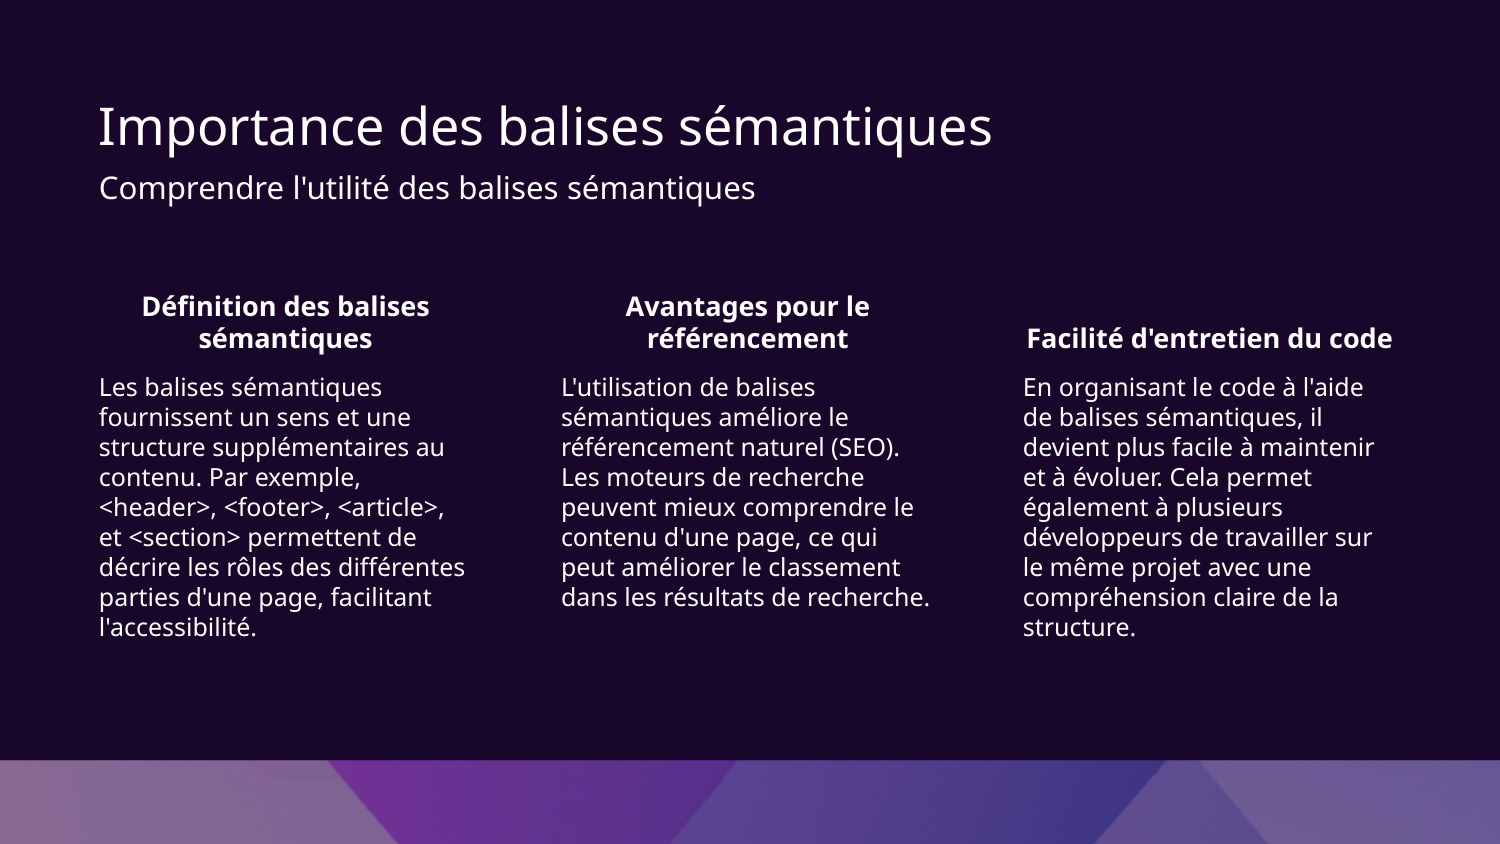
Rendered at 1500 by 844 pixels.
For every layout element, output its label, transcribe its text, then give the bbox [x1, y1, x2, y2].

text_box Avantages pour le référencement [546, 277, 950, 356]
text_box Importance des balises sémantiques [83, 23, 1415, 152]
text_box Facilité d'entretien du code [1008, 277, 1412, 356]
text_box Les balises sémantiques fournissent un sens et une structure supplémentaires au contenu. Par exemple, <header>, <footer>, <article>, et <section> permettent de décrire les rôles des différentes parties d'une page, facilitant l'accessibilité. [83, 356, 488, 720]
text_box Comprendre l'utilité des balises sémantiques [83, 152, 1415, 219]
text_box L'utilisation de balises sémantiques améliore le référencement naturel (SEO). Les moteurs de recherche peuvent mieux comprendre le contenu d'une page, ce qui peut améliorer le classement dans les résultats de recherche. [546, 356, 950, 720]
text_box En organisant le code à l'aide de balises sémantiques, il devient plus facile à maintenir et à évoluer. Cela permet également à plusieurs développeurs de travailler sur le même projet avec une compréhension claire de la structure. [1008, 356, 1412, 720]
picture [0, 0, 1500, 844]
text_box Définition des balises sémantiques [83, 277, 488, 356]
